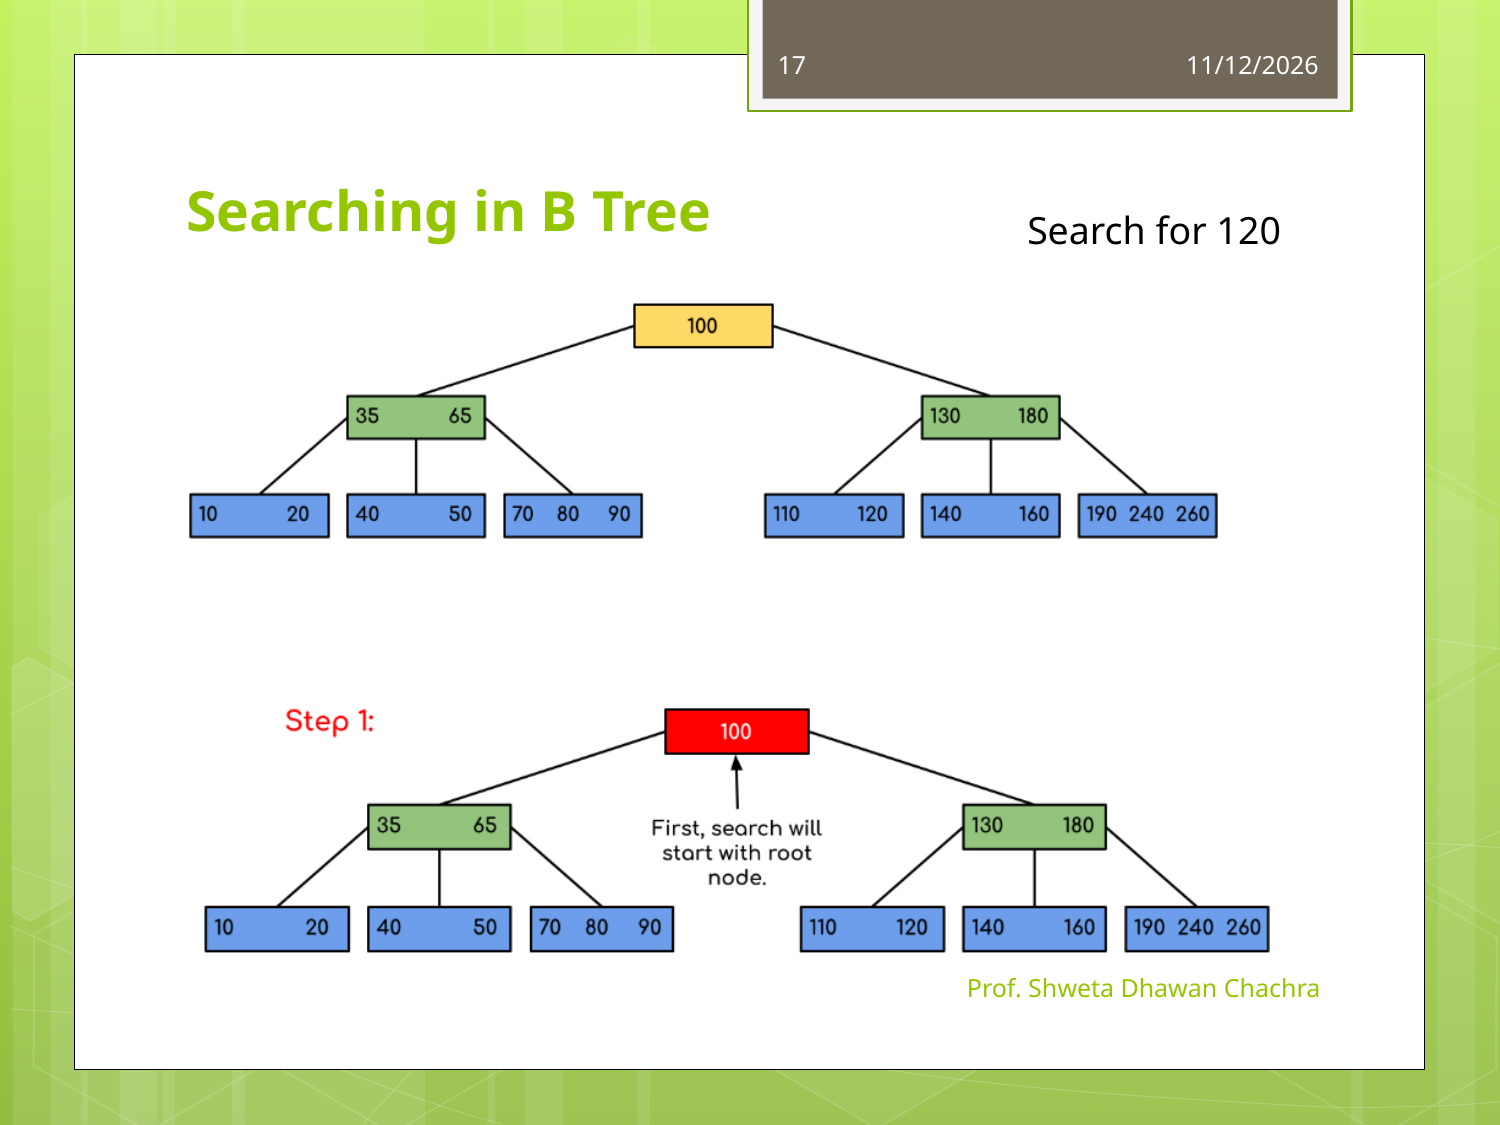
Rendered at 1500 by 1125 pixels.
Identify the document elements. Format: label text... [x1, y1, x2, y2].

title Searching in B Tree [171, 168, 1324, 250]
picture [174, 287, 1231, 547]
text_box Search for 120 [1012, 199, 1325, 260]
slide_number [983, 36, 1334, 97]
slide_number 17 [762, 36, 982, 97]
footer Prof. Shweta Dhawan Chachra [761, 960, 1336, 1020]
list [174, 674, 1287, 966]
